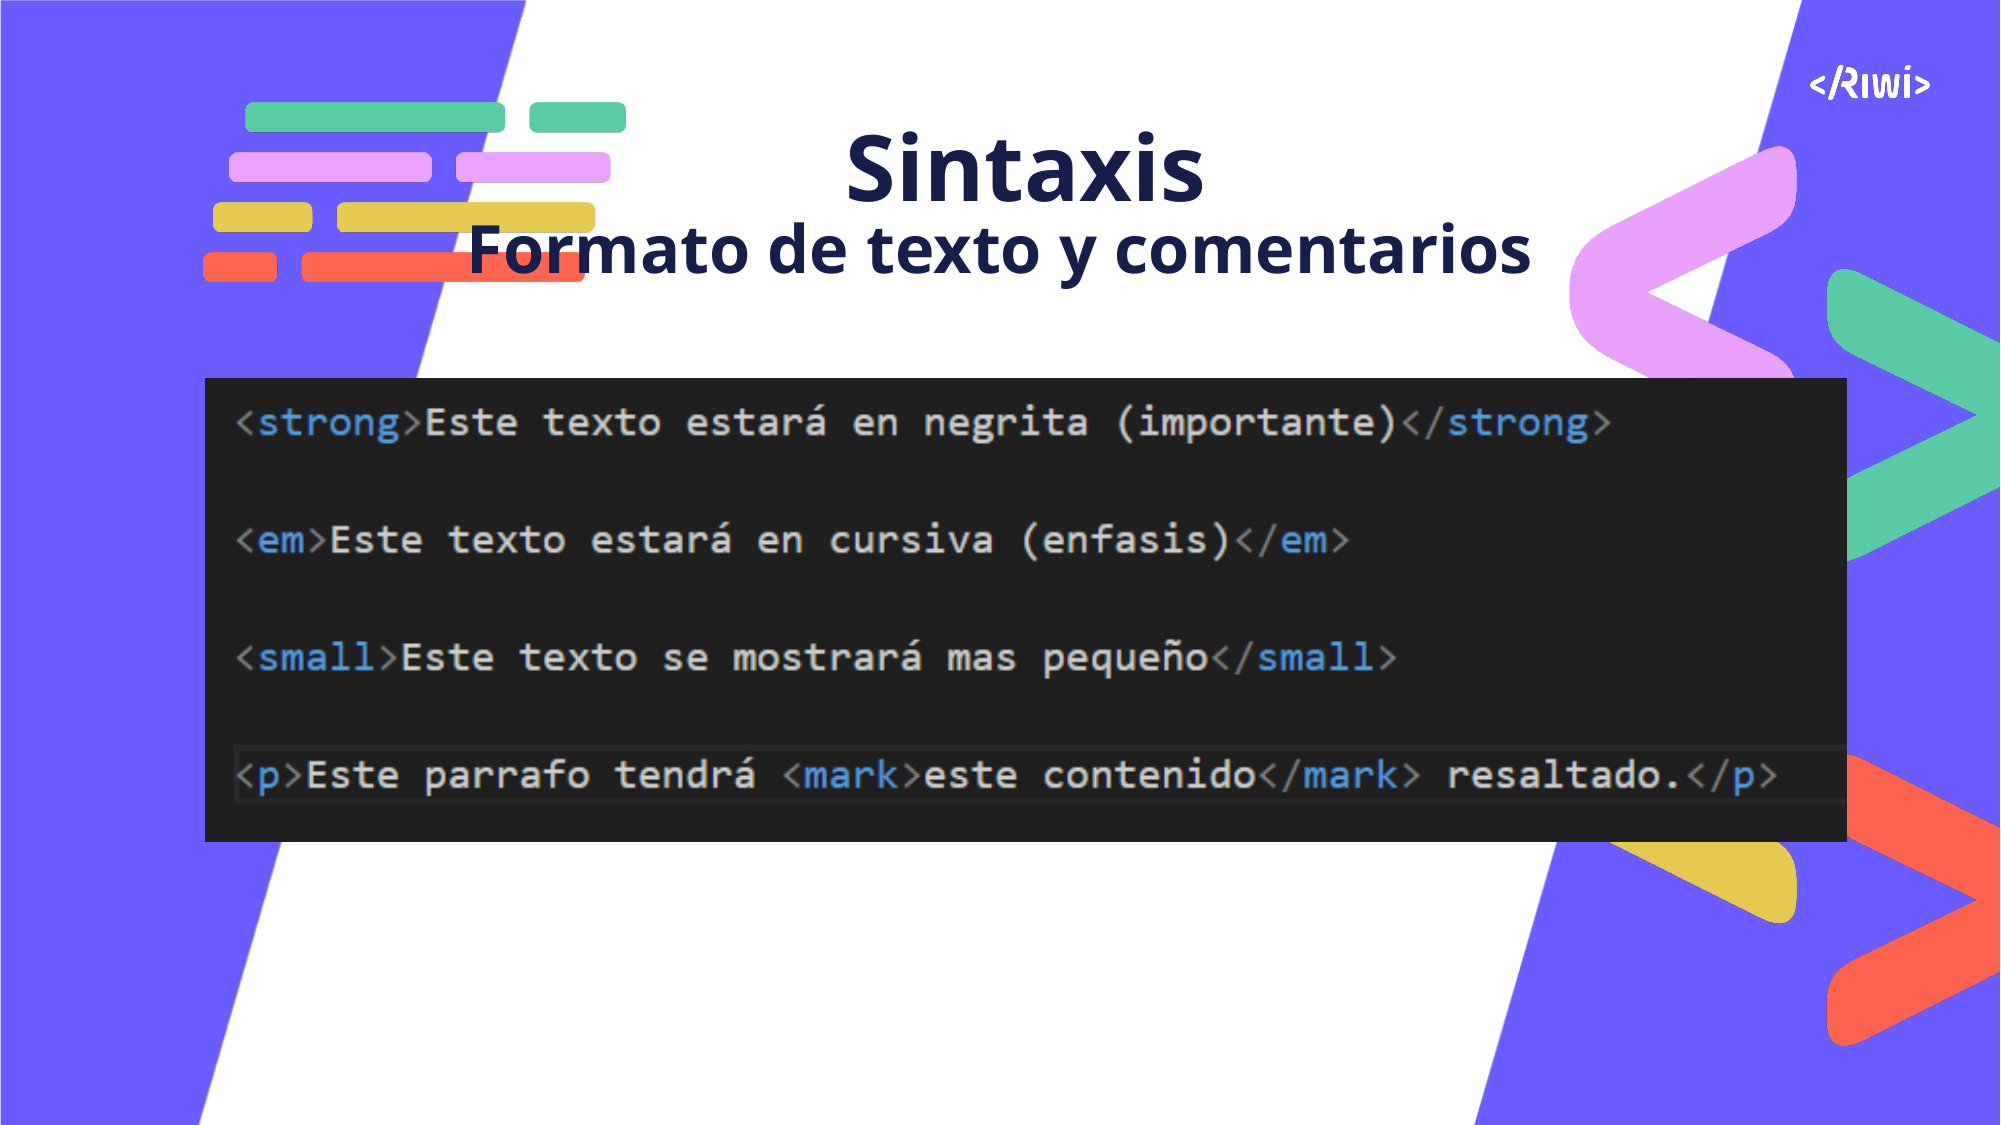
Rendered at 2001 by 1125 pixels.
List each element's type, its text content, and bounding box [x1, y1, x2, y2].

text_box Formato de texto y comentarios [531, 199, 1468, 294]
picture [0, 0, 2000, 1125]
text_box Sintaxis [627, 102, 1468, 199]
